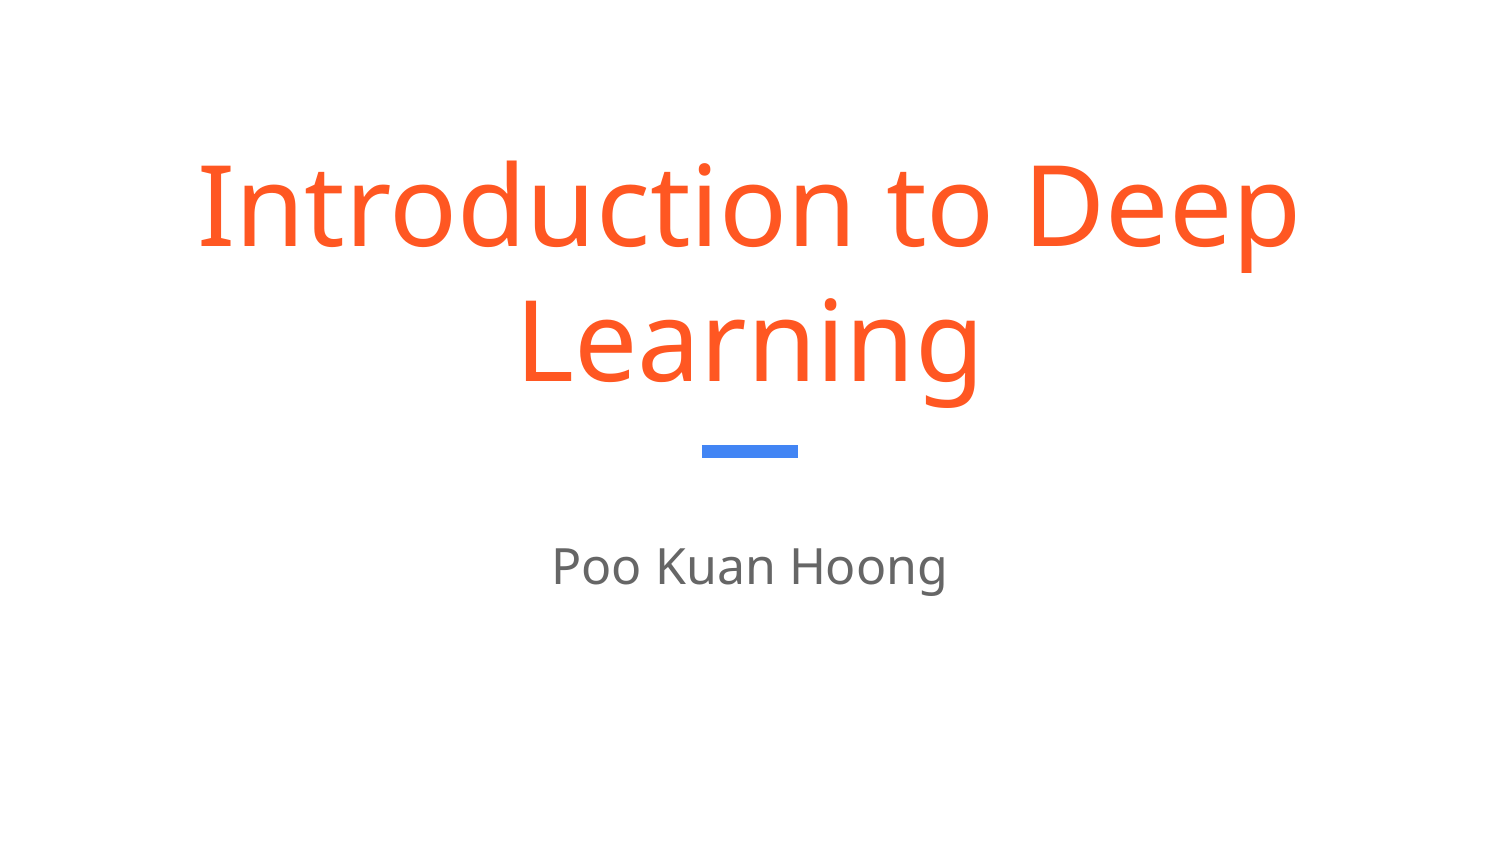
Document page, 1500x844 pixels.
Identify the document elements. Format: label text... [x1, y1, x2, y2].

title Introduction to Deep Learning [51, 97, 1449, 419]
subtitle Poo Kuan Hoong [51, 519, 1449, 640]
